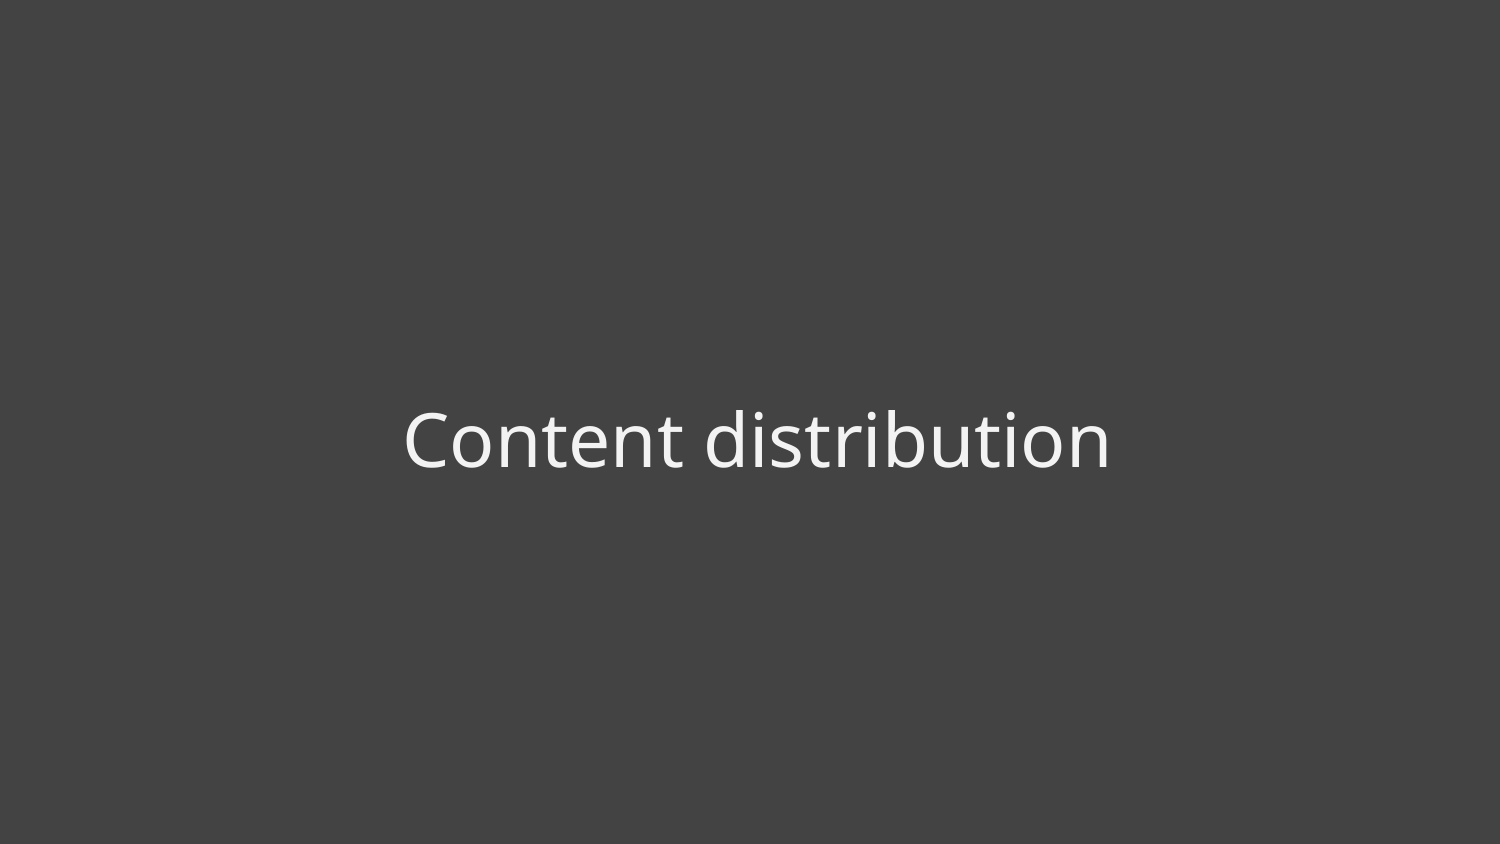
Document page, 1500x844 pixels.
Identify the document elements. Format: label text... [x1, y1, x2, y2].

text_box Content distribution [69, 197, 1446, 678]
